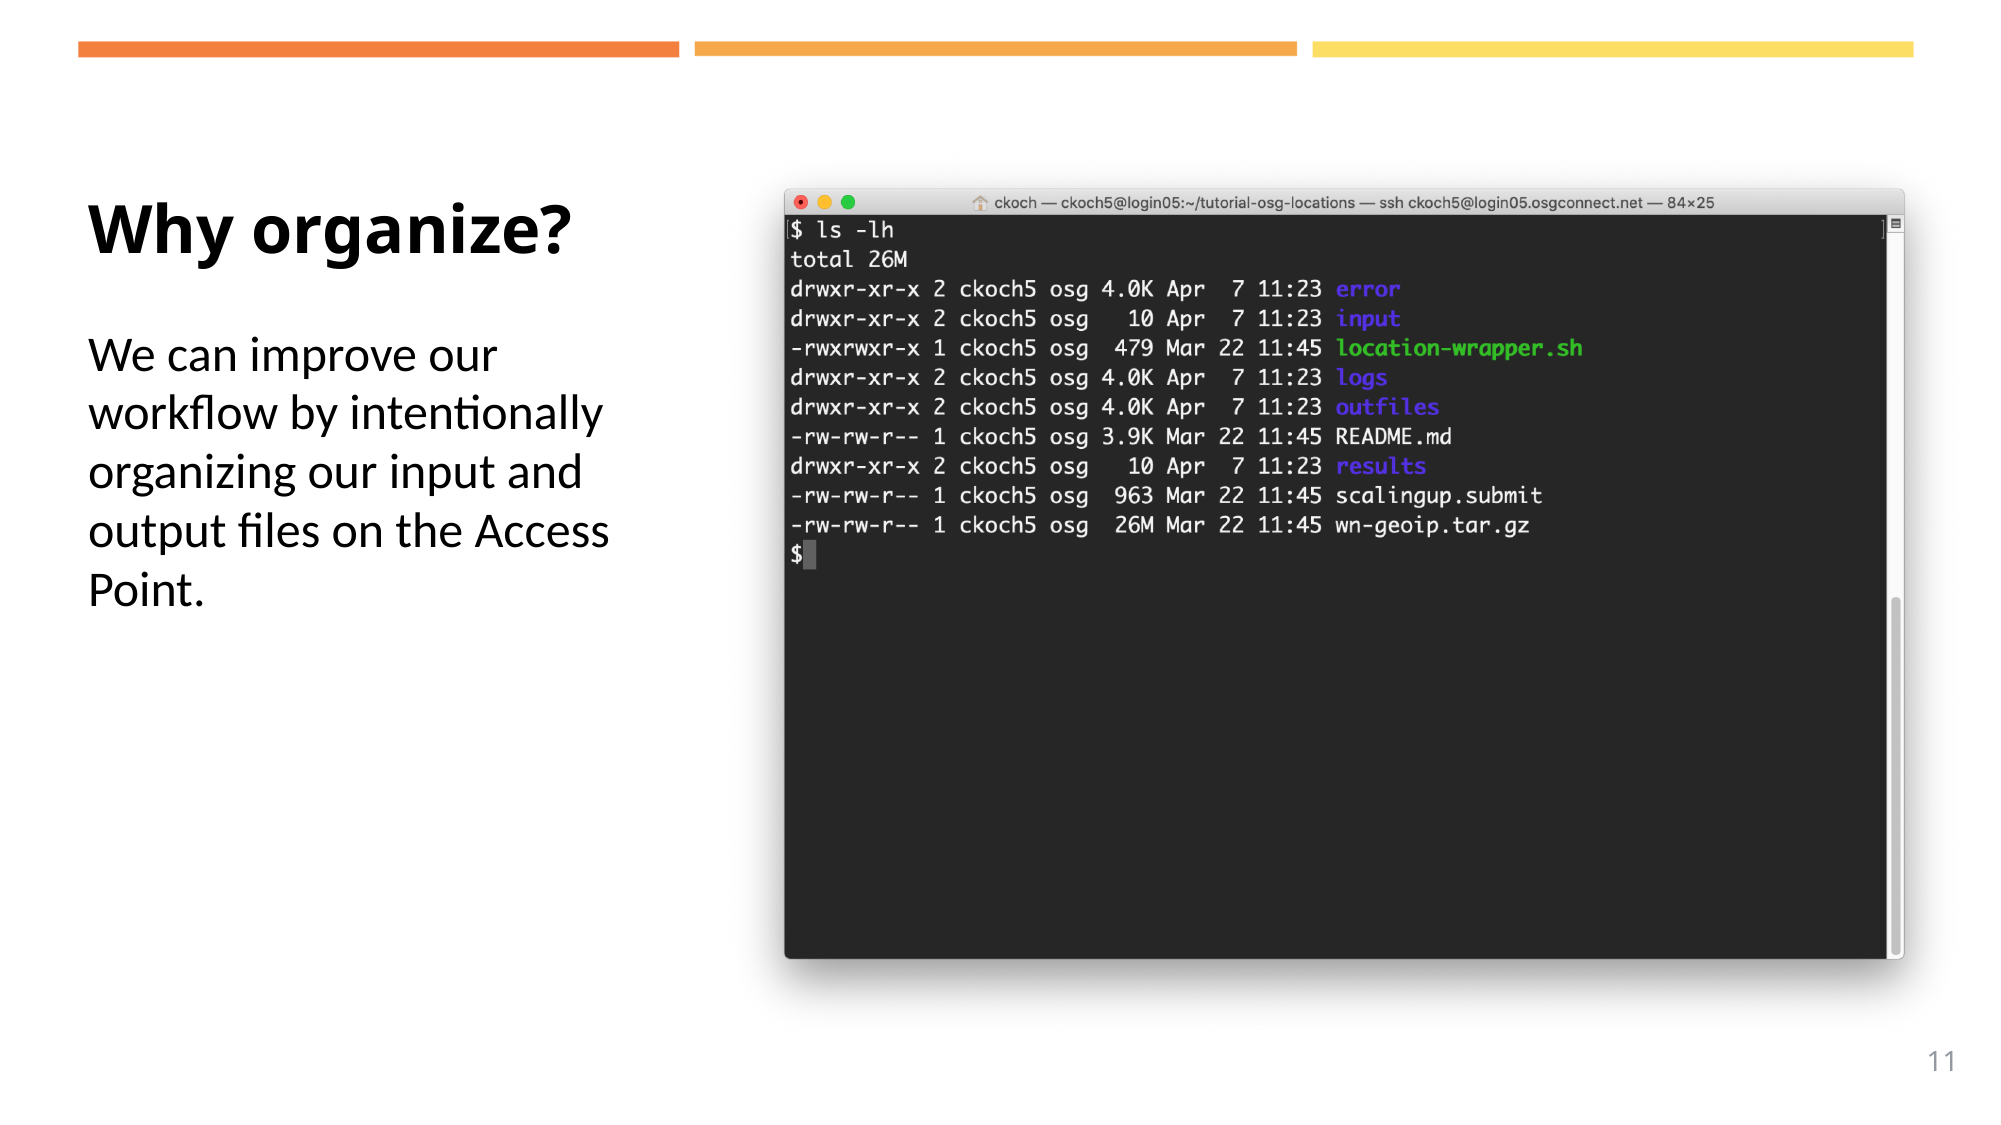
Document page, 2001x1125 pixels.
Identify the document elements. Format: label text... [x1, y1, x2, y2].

slide_number 11 [1853, 1019, 1974, 1106]
picture [718, 144, 1970, 1046]
title Why organize? [68, 121, 683, 287]
picture [68, 27, 1932, 80]
list We can improve our workflow by intentionally organizing our input and output files on the Access Point. [68, 303, 683, 1000]
